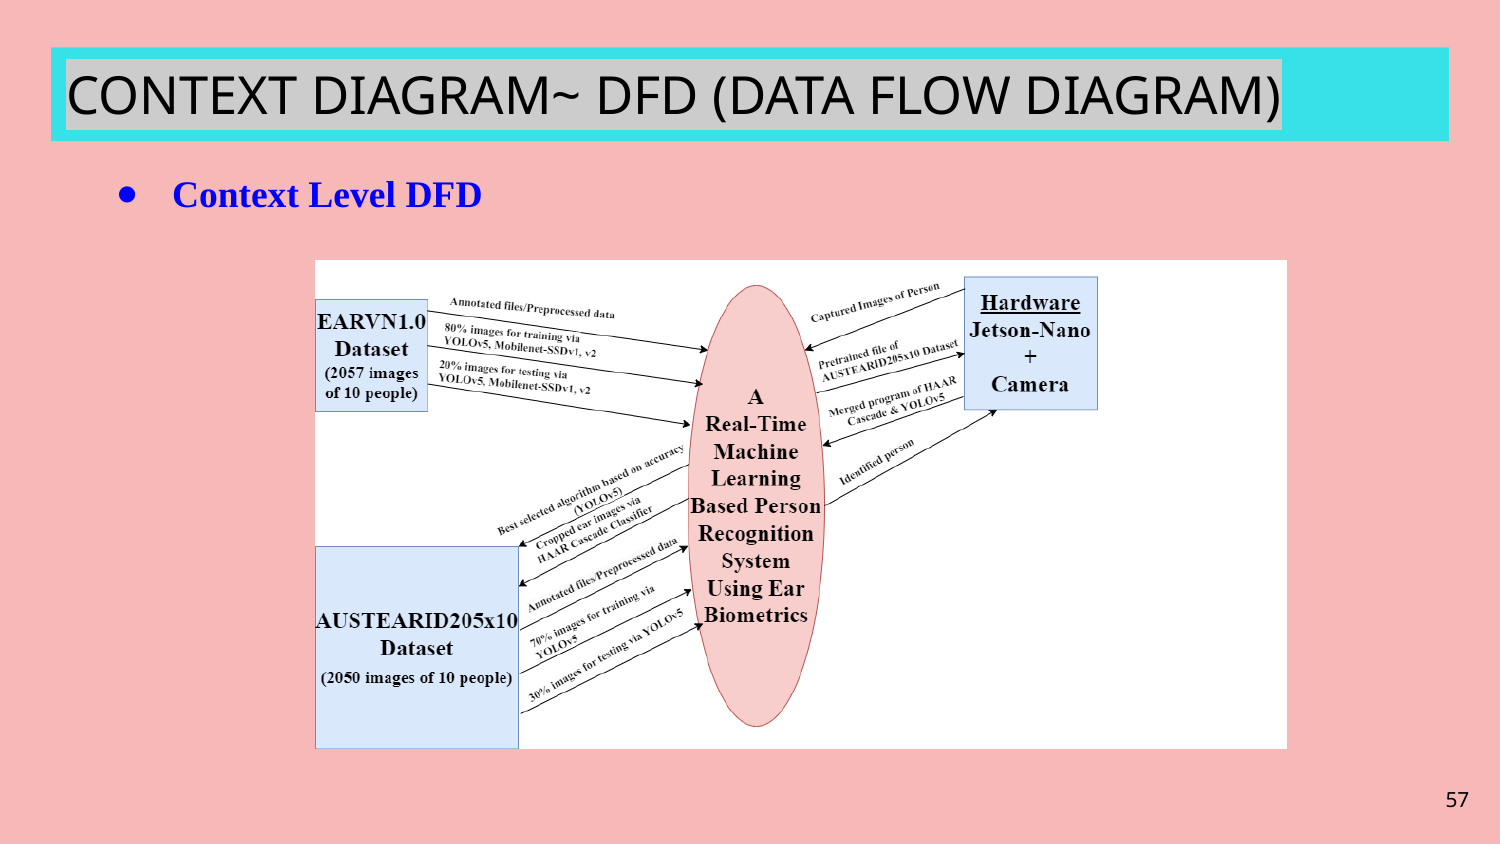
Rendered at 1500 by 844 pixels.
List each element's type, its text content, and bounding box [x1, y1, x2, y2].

picture [314, 260, 1287, 749]
text_box Context Level DFD [82, 155, 1449, 230]
title CONTEXT DIAGRAM~ DFD (DATA FLOW DIAGRAM) [51, 47, 1449, 142]
slide_number ‹#› [1394, 769, 1484, 834]
